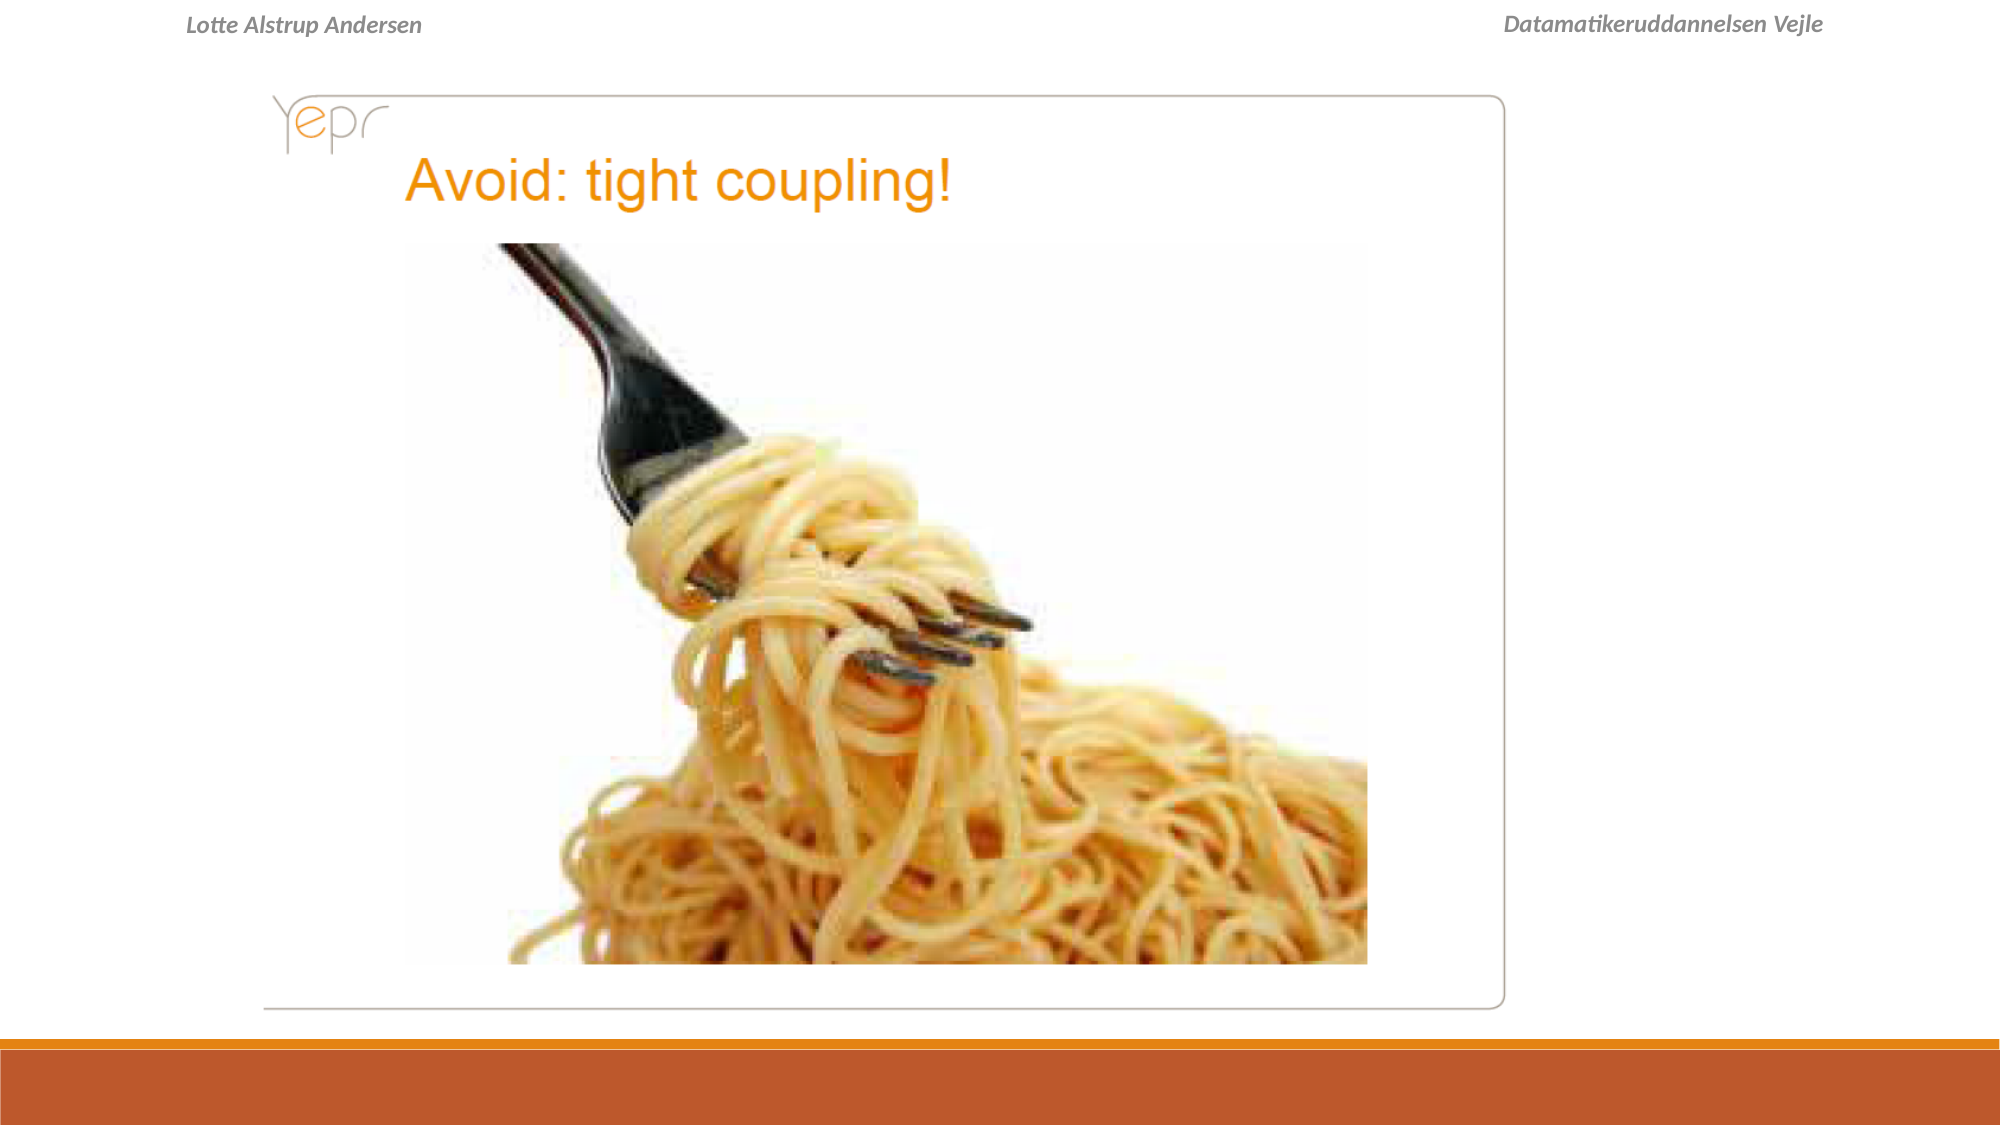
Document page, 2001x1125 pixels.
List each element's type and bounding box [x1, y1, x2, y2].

picture [262, 79, 1516, 1019]
